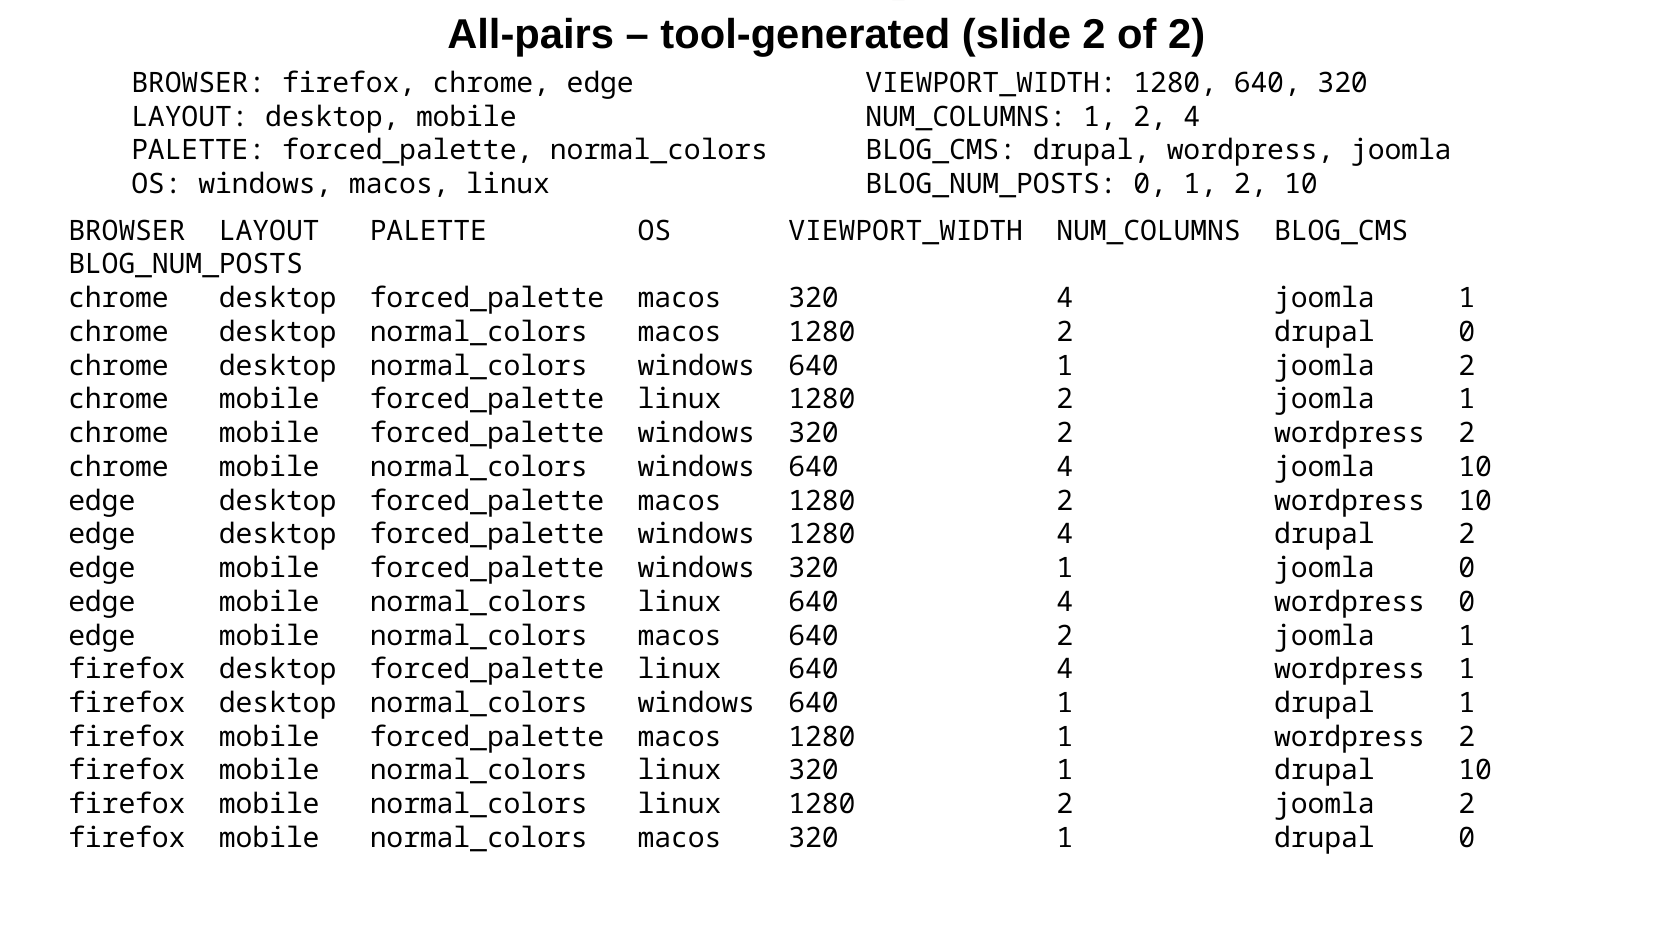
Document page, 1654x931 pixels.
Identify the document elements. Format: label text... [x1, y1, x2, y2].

text_box All-pairs – tool-generated (slide 2 of 2) [432, 0, 1221, 65]
text_box BROWSER LAYOUT PALETTE OS VIEWPORT_WIDTH NUM_COLUMNS BLOG_CMS BLOG_NUM_POSTS chrome desktop forced_palette macos 320 4 joomla 1 chrome desktop normal_colors macos 1280 2 drupal 0 chrome desktop normal_colors windows 640 1 joomla 2 chrome mobile forced_palette linux 1280 2 joomla 1 chrome mobile forced_palette windows 320 2 wordpress 2 chrome mobile normal_colors windows 640 4 joomla 10 edge desktop forced_palette macos 1280 2 wordpress 10 edge desktop forced_palette windows 1280 4 drupal 2 edge mobile forced_palette windows 320 1 joomla 0 edge mobile normal_colors linux 640 4 wordpress 0 edge mobile normal_colors macos 640 2 joomla 1 firefox desktop forced_palette linux 640 4 wordpress 1 firefox desktop normal_colors windows 640 1 drupal 1 firefox mobile forced_palette macos 1280 1 wordpress 2 firefox mobile normal_colors linux 320 1 drupal 10 firefox mobile normal_colors linux 1280 2 joomla 2 firefox mobile normal_colors macos 320 1 drupal 0 [53, 204, 1600, 857]
text_box BROWSER: firefox, chrome, edge LAYOUT: desktop, mobile PALETTE: forced_palette, normal_colors OS: windows, macos, linux [116, 56, 790, 204]
text_box VIEWPORT_WIDTH: 1280, 640, 320 NUM_COLUMNS: 1, 2, 4 BLOG_CMS: drupal, wordpress, joomla BLOG_NUM_POSTS: 0, 1, 2, 10 [850, 56, 1600, 204]
